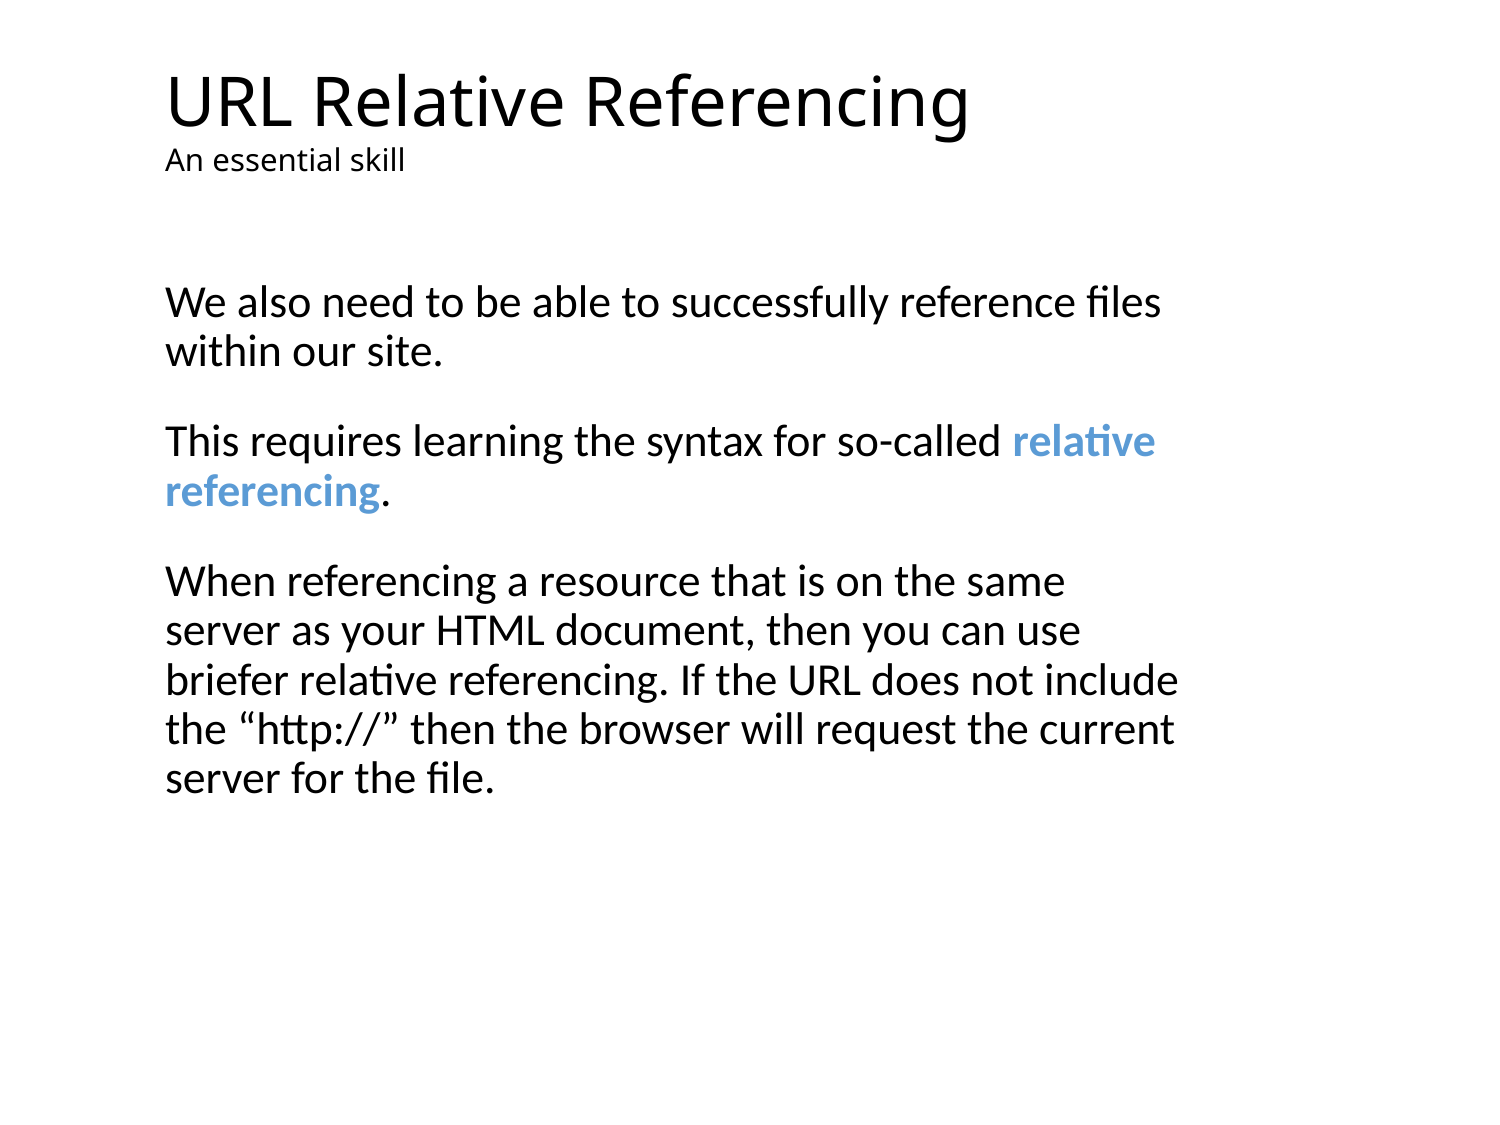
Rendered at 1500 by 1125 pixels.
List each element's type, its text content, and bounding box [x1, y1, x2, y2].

list An essential skill [150, 137, 1200, 188]
title URL Relative Referencing [150, 20, 1425, 188]
list We also need to be able to successfully reference files within our site. This requires learning the syntax for so-called relative referencing. When referencing a resource that is on the same server as your HTML document, then you can use briefer relative referencing. If the URL does not include the “http://” then the browser will request the current server for the file. [150, 270, 1200, 1013]
